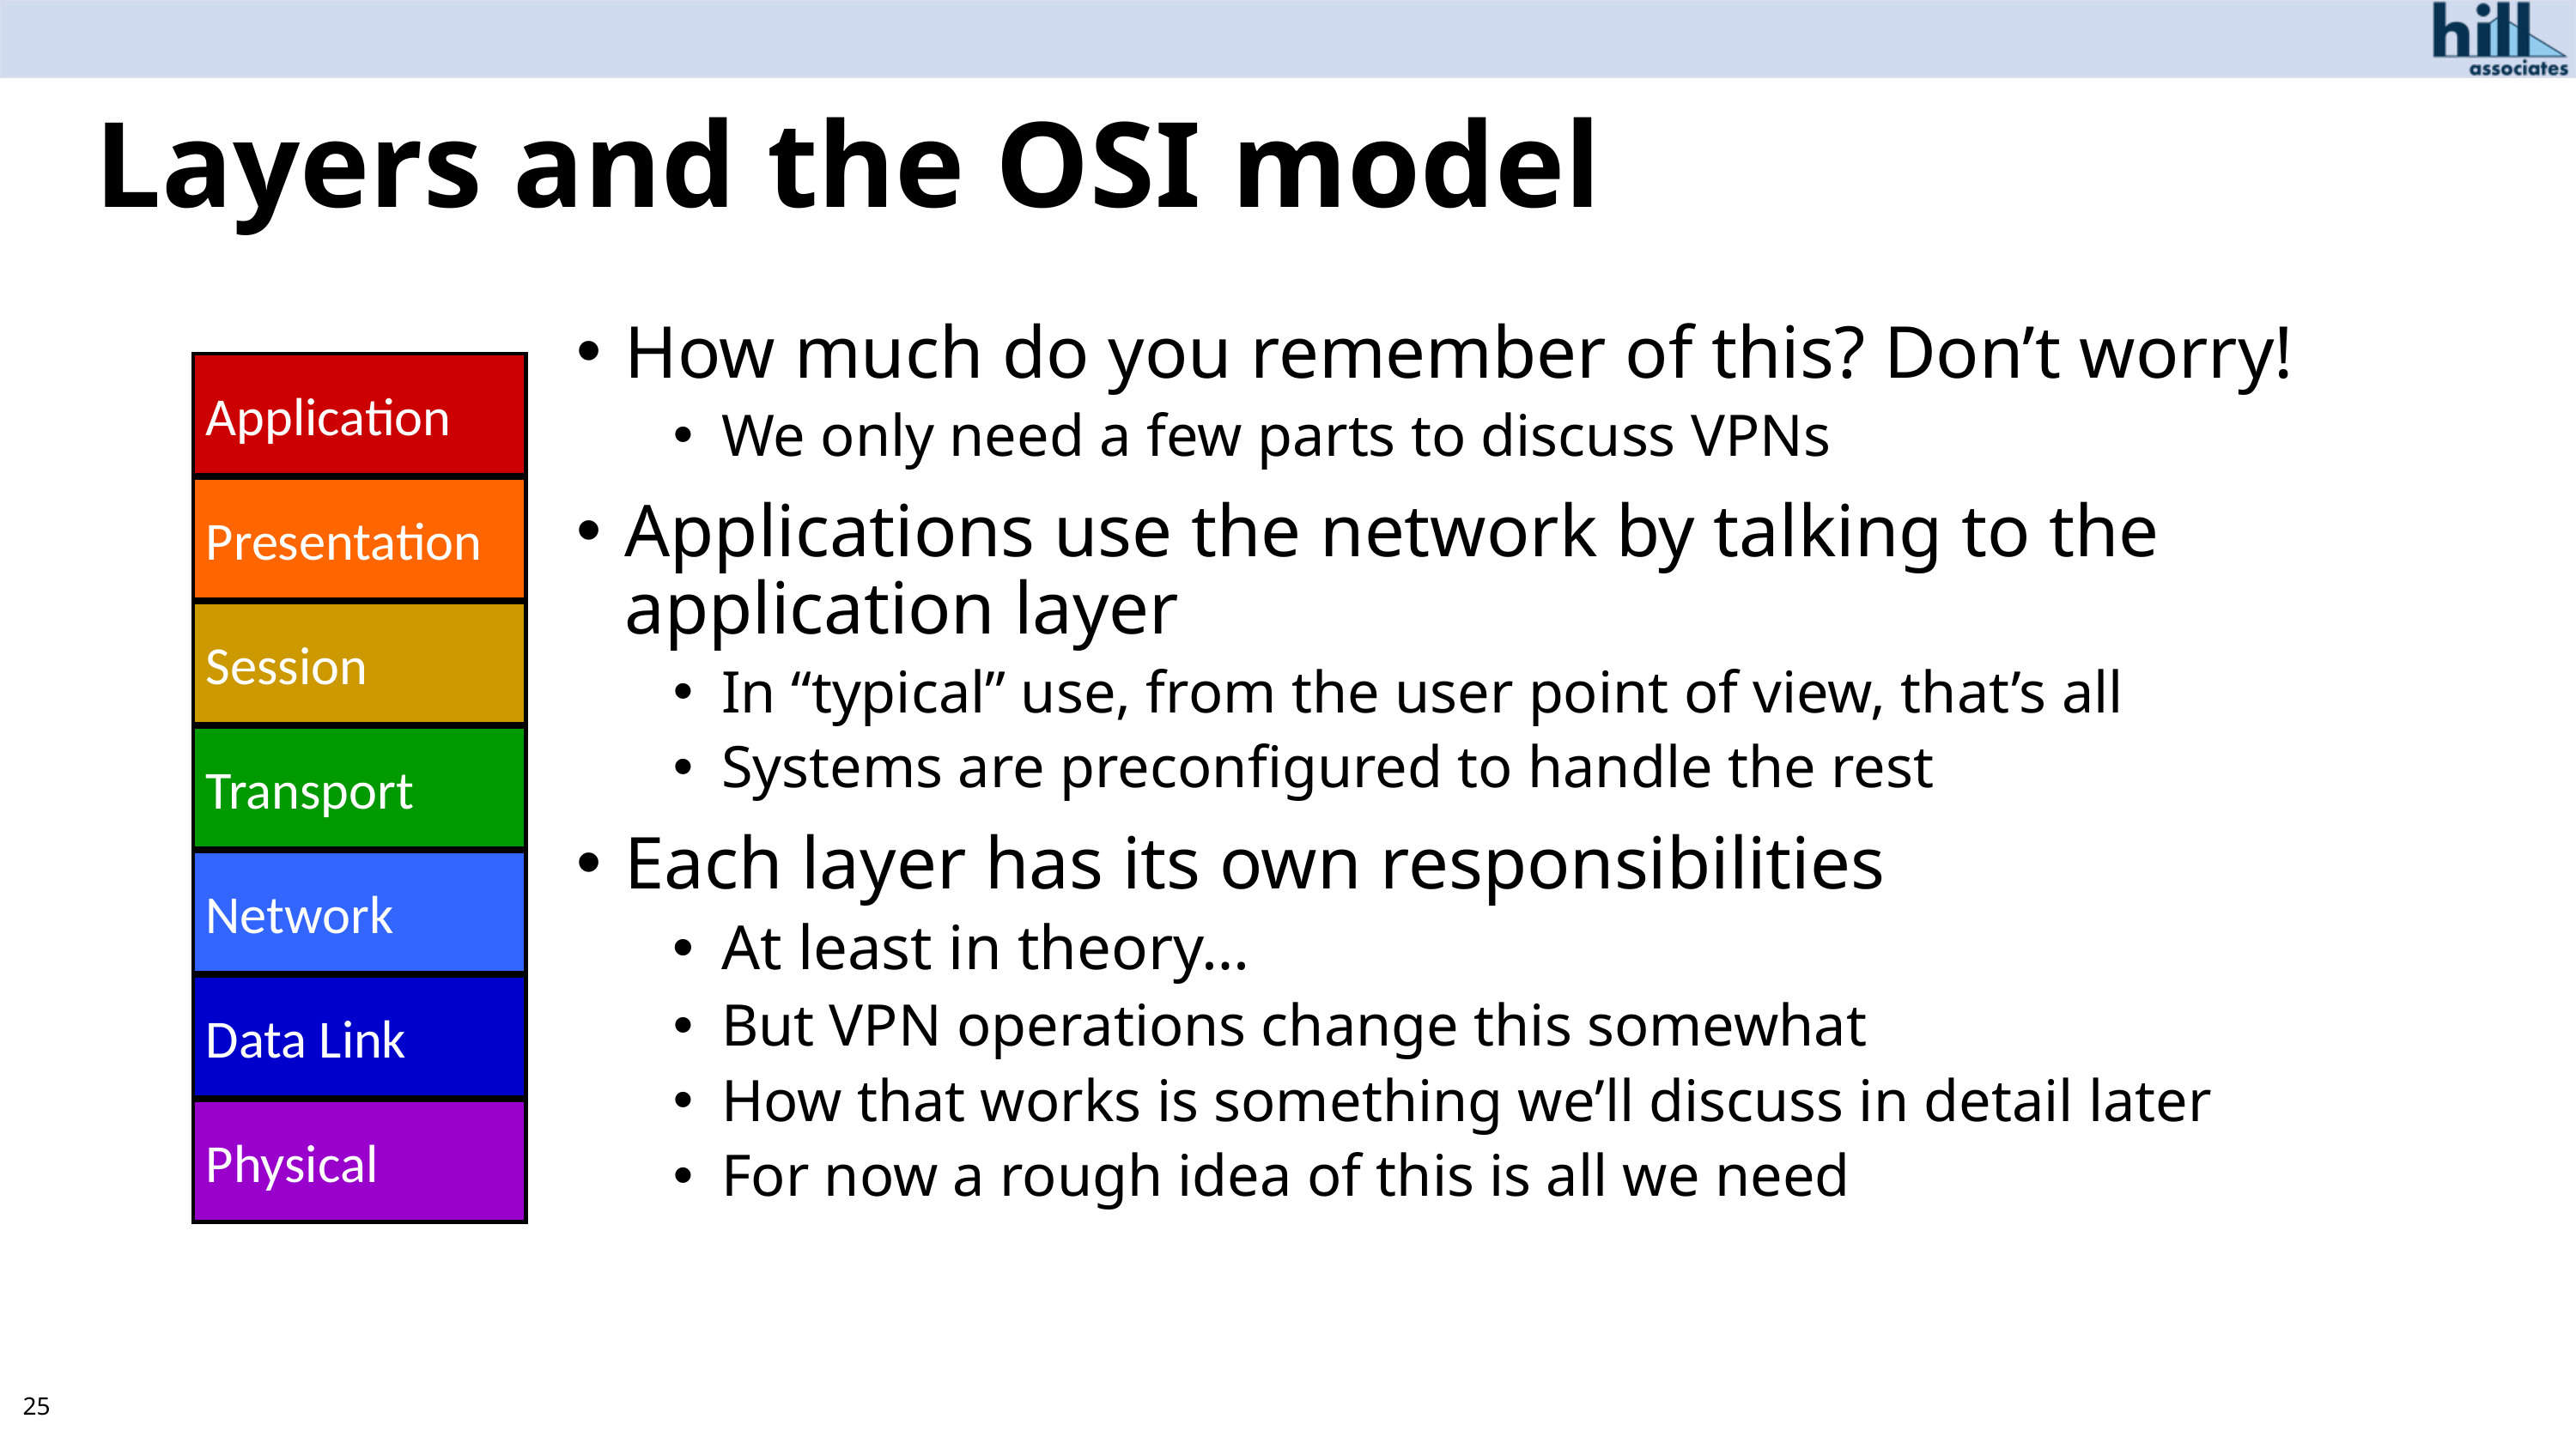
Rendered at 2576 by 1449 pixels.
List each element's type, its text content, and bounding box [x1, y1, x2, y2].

text_box Application [192, 354, 526, 476]
text_box Presentation [192, 478, 526, 600]
text_box Transport [192, 726, 526, 849]
text_box Network [192, 851, 526, 973]
picture [2432, 0, 2576, 80]
text_box Data Link [192, 975, 526, 1098]
title Layers and the OSI model [82, 28, 2305, 309]
list How much do you remember of this? Don’t worry! We only need a few parts to discuss VPNs Applications use the network by talking to the application layer In “typical” use, from the user point of view, that’s all Systems are preconfigured to handle the rest Each layer has its own responsibilities At least in theory… But VPN operations change this somewhat How that works is something we’ll discuss in detail later For now a rough idea of this is all we need [563, 309, 2460, 1291]
text_box Physical [192, 1100, 526, 1222]
text_box Session [192, 602, 526, 724]
text_box 25 [3, 1384, 215, 1449]
